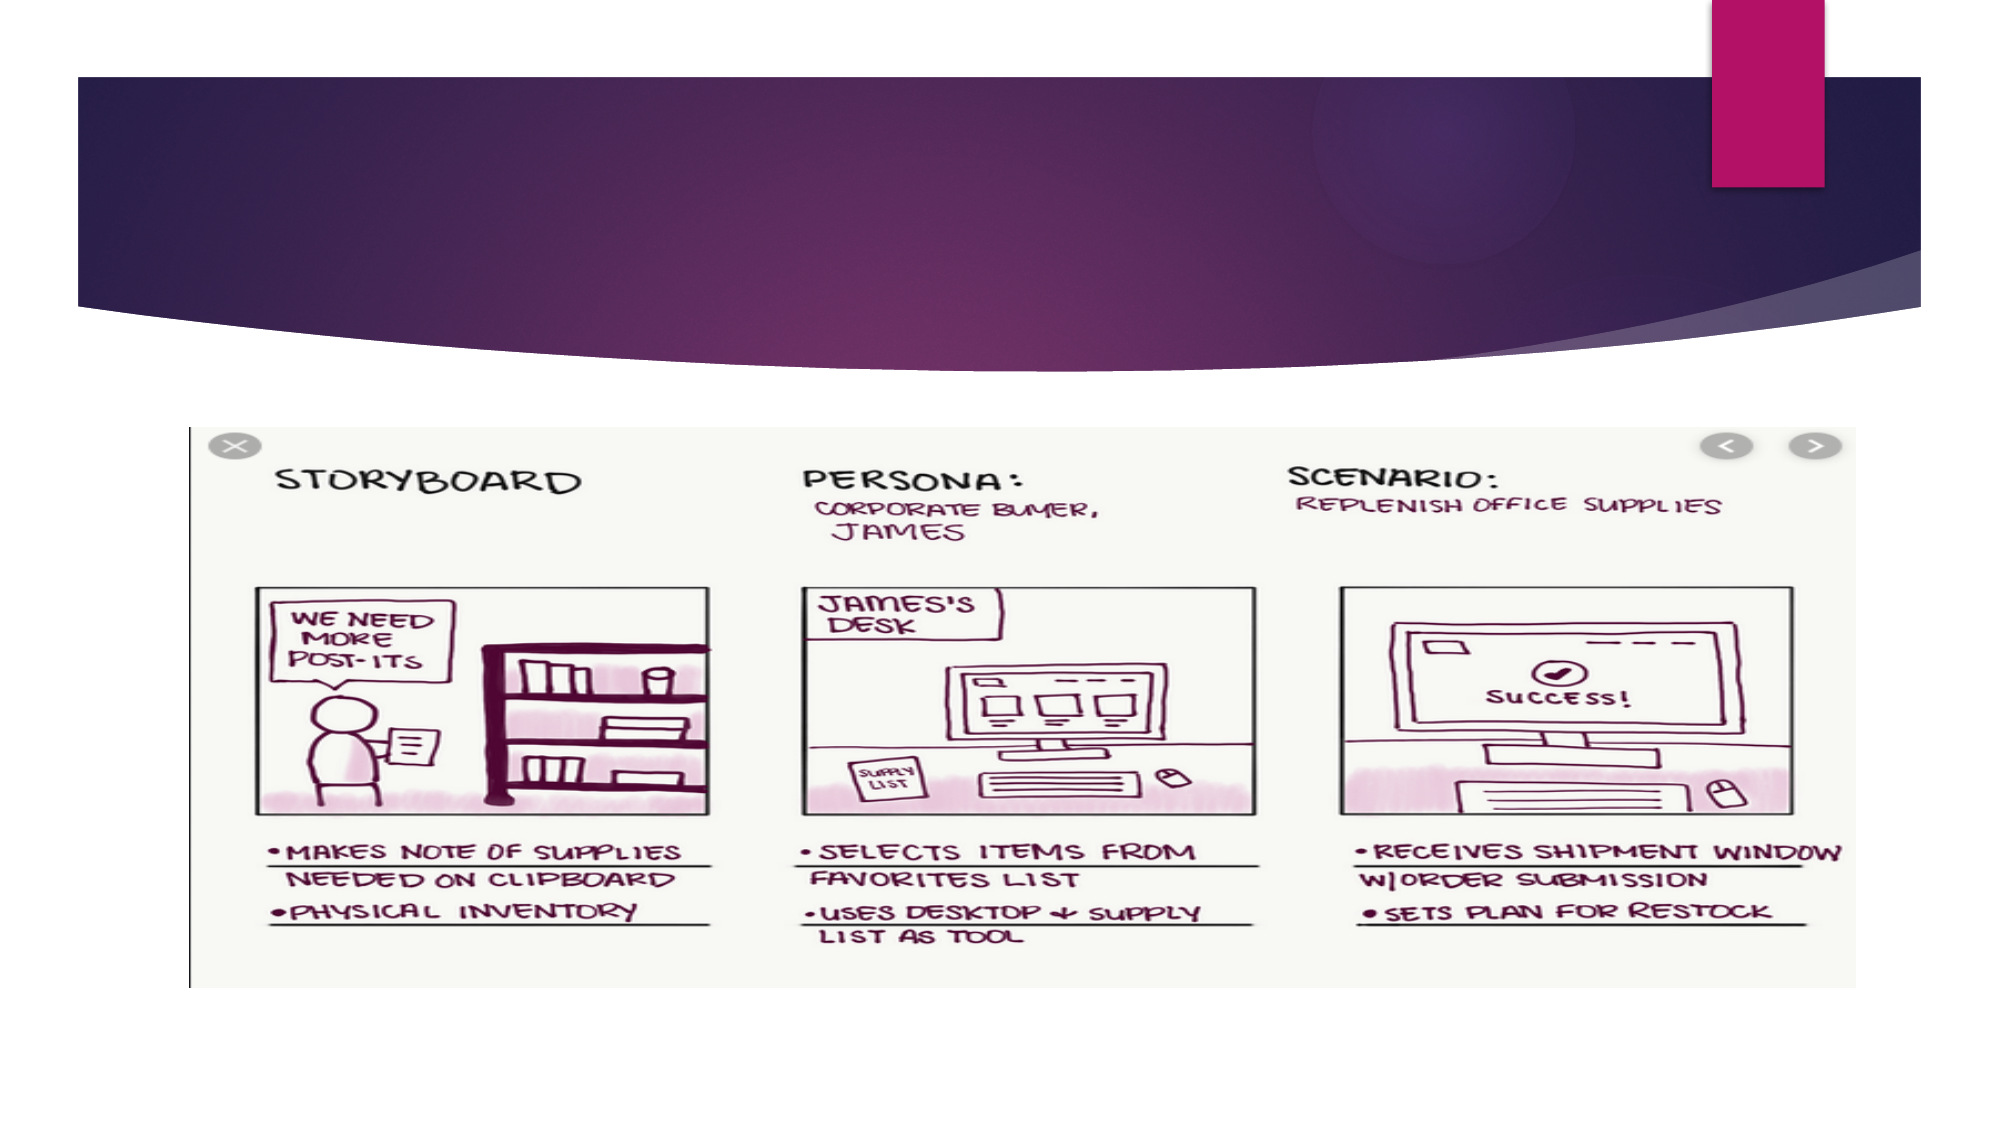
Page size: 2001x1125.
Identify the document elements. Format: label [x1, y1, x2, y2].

list [189, 426, 1856, 988]
